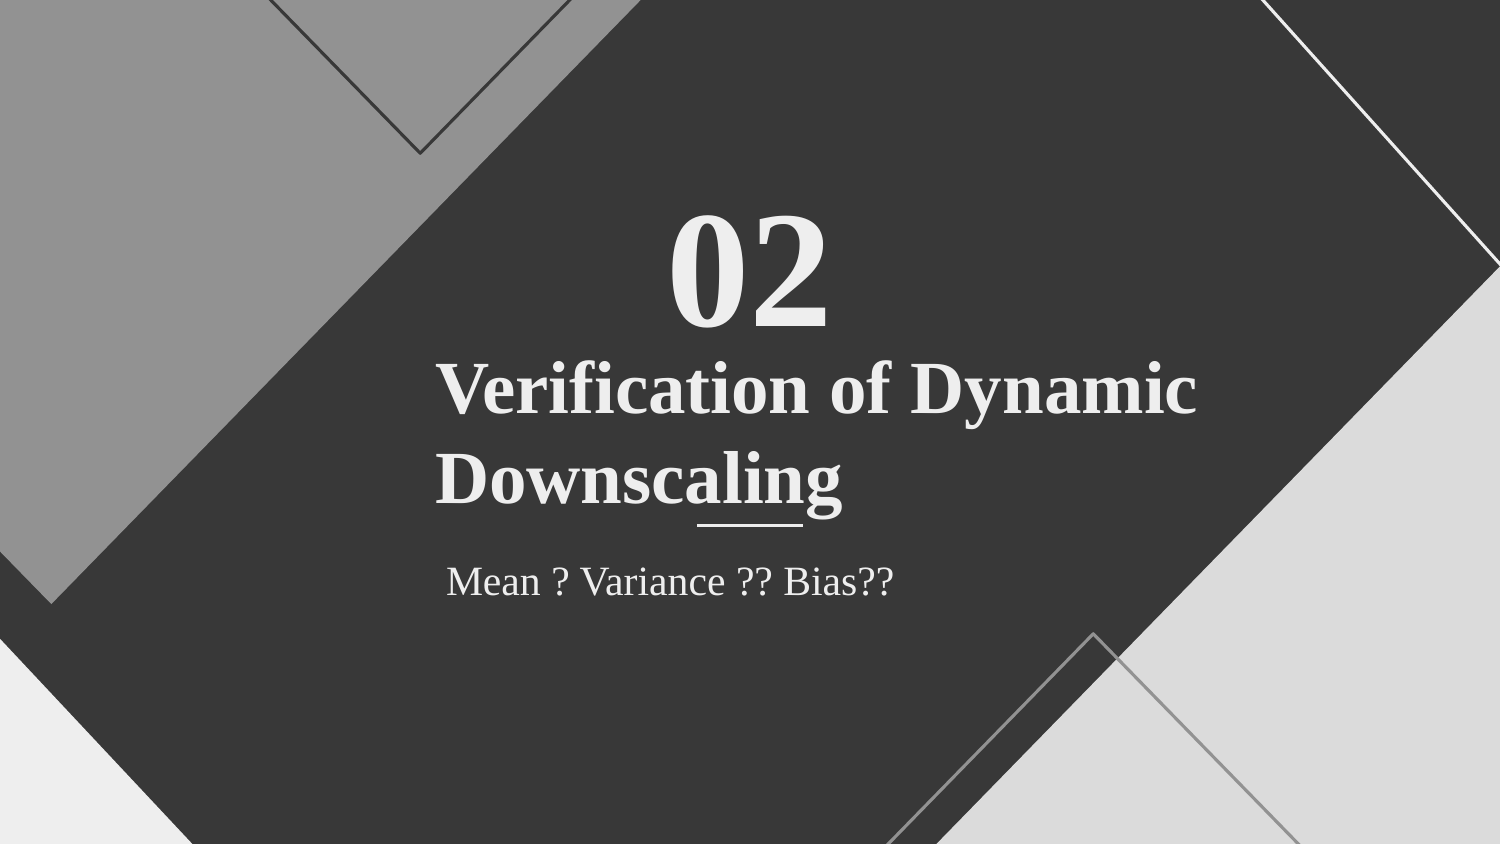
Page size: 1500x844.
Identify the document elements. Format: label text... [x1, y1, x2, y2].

title 02 [499, 188, 1001, 332]
title Verification of Dynamic Downscaling [420, 390, 1500, 467]
subtitle Mean ? Variance ?? Bias?? [431, 539, 1120, 616]
